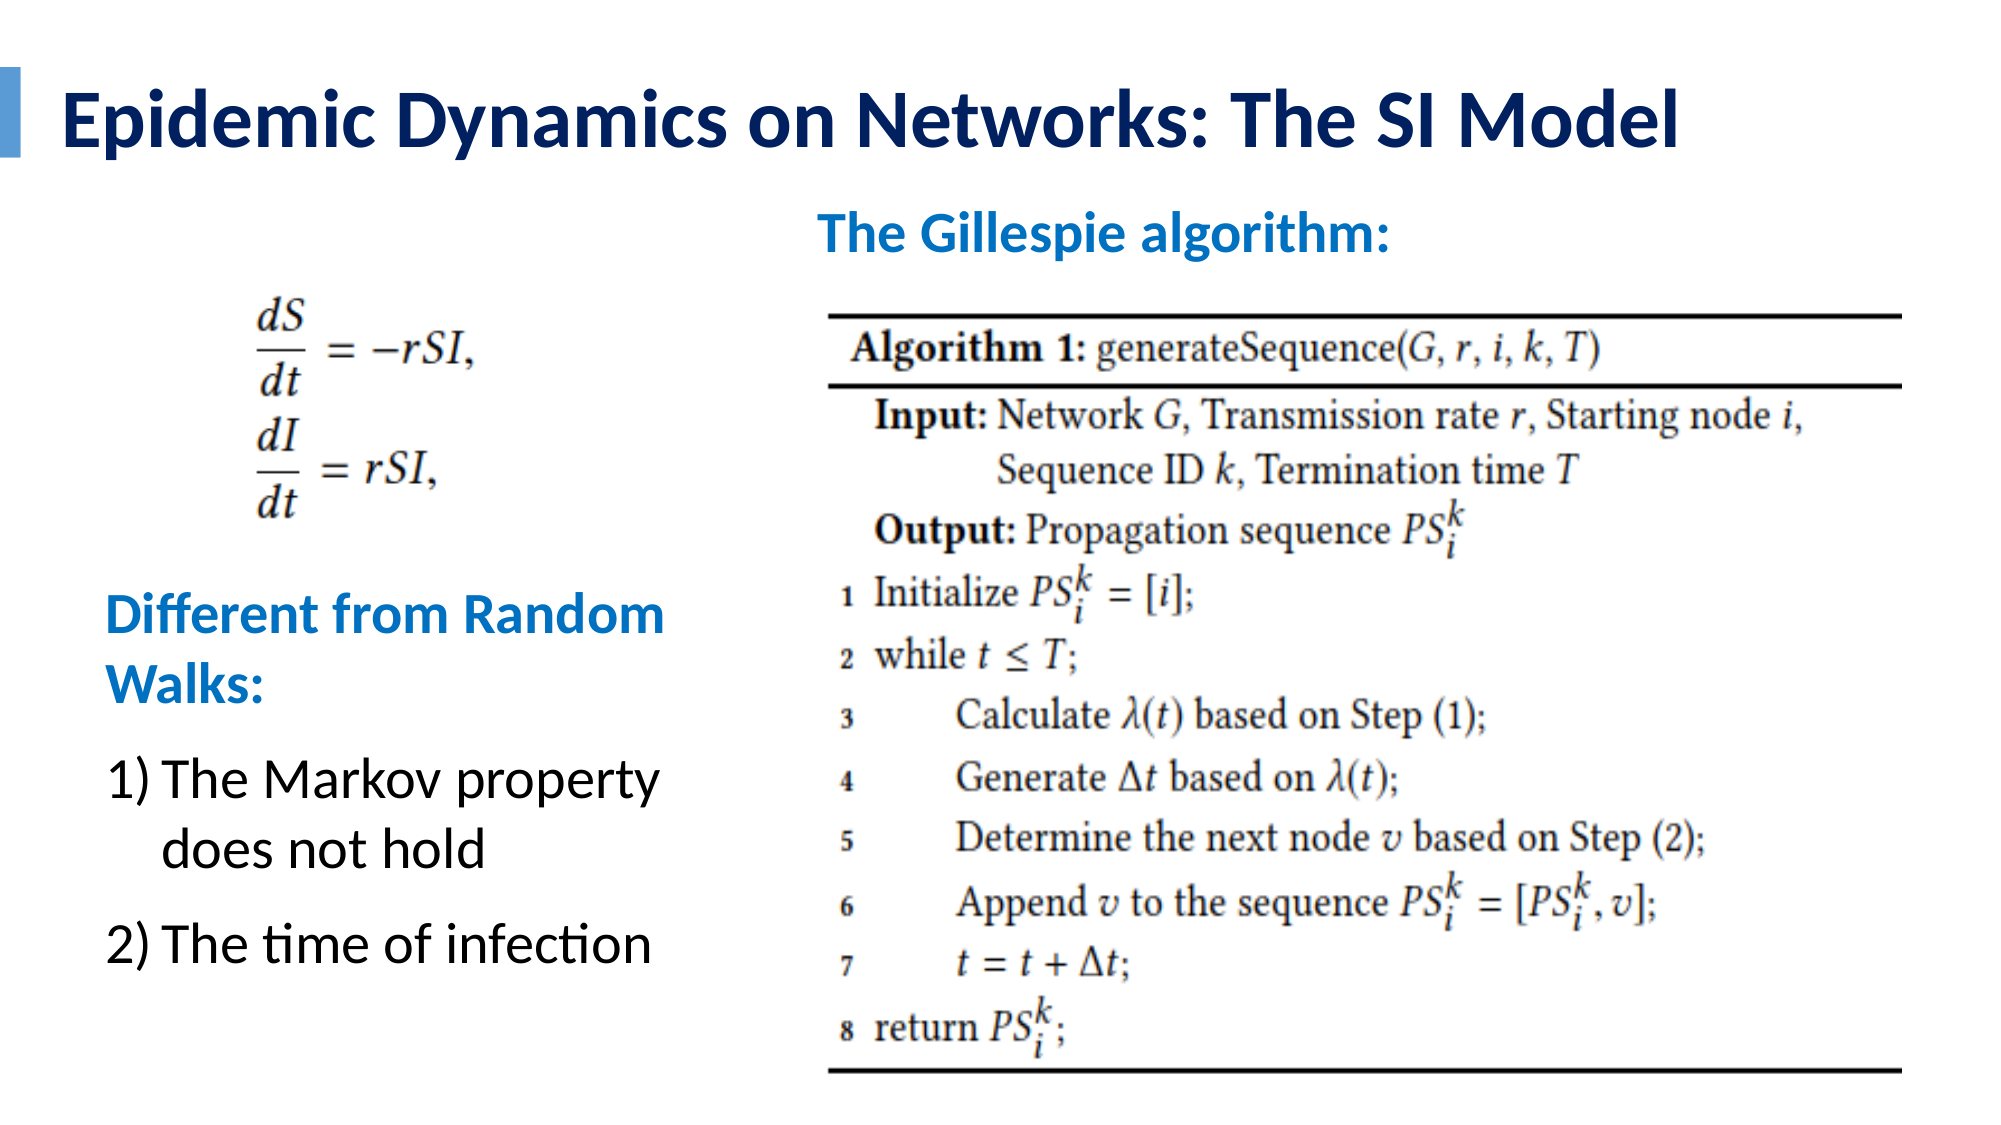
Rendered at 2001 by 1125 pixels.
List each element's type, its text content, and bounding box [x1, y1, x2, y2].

list Epidemic Dynamics on Networks: The SI Model [46, 68, 1867, 162]
text_box Different from Random Walks: The Markov property does not hold The time of infection [90, 567, 799, 983]
picture [802, 272, 1902, 1099]
text_box The Gillespie algorithm: [802, 187, 1803, 264]
picture [168, 250, 584, 549]
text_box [800, 264, 1881, 1099]
